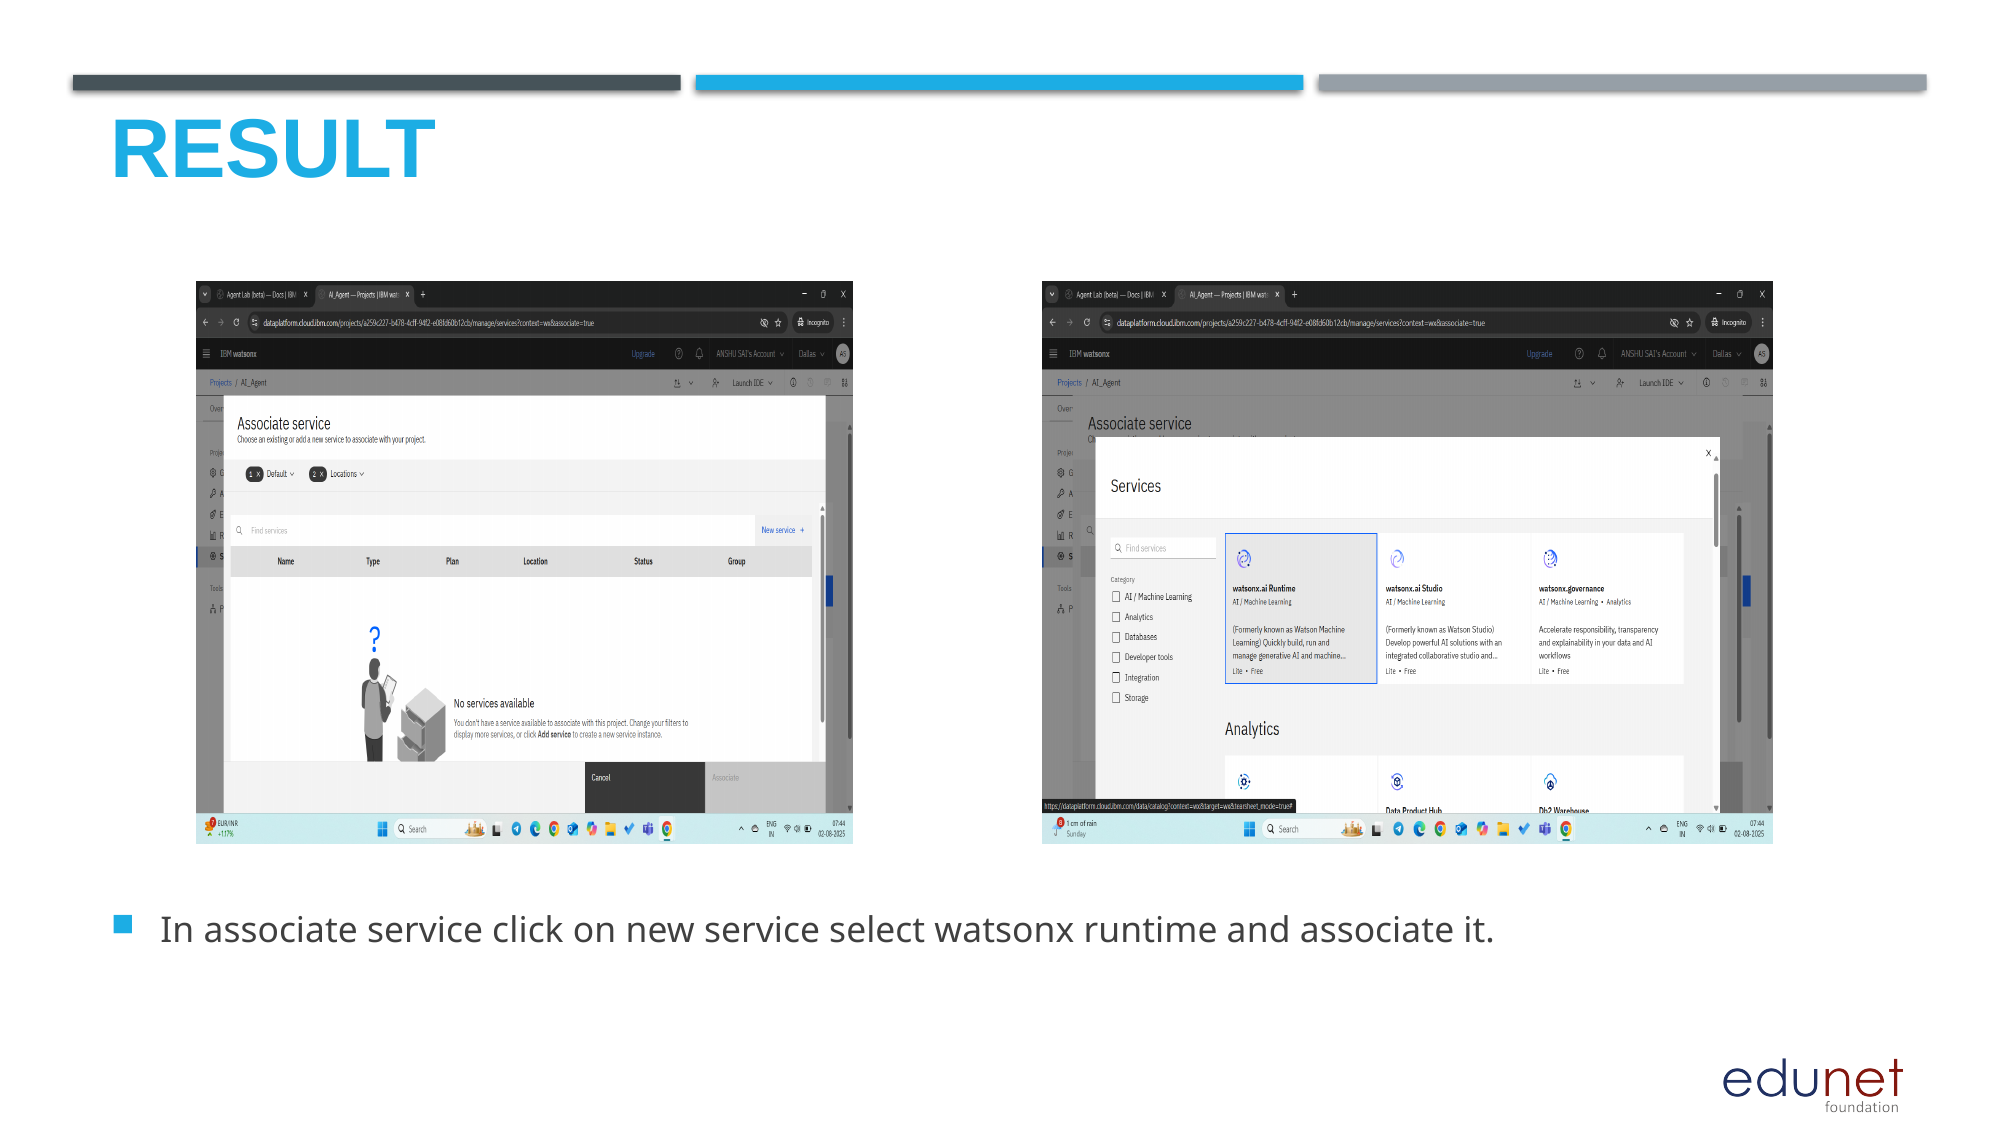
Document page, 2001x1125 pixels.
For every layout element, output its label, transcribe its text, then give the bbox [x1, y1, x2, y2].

picture [1719, 1056, 1905, 1116]
picture [195, 280, 853, 845]
list In associate service click on new service select watsonx runtime and associate it. [95, 213, 1905, 981]
picture [1041, 280, 1773, 845]
title result [95, 115, 1905, 203]
